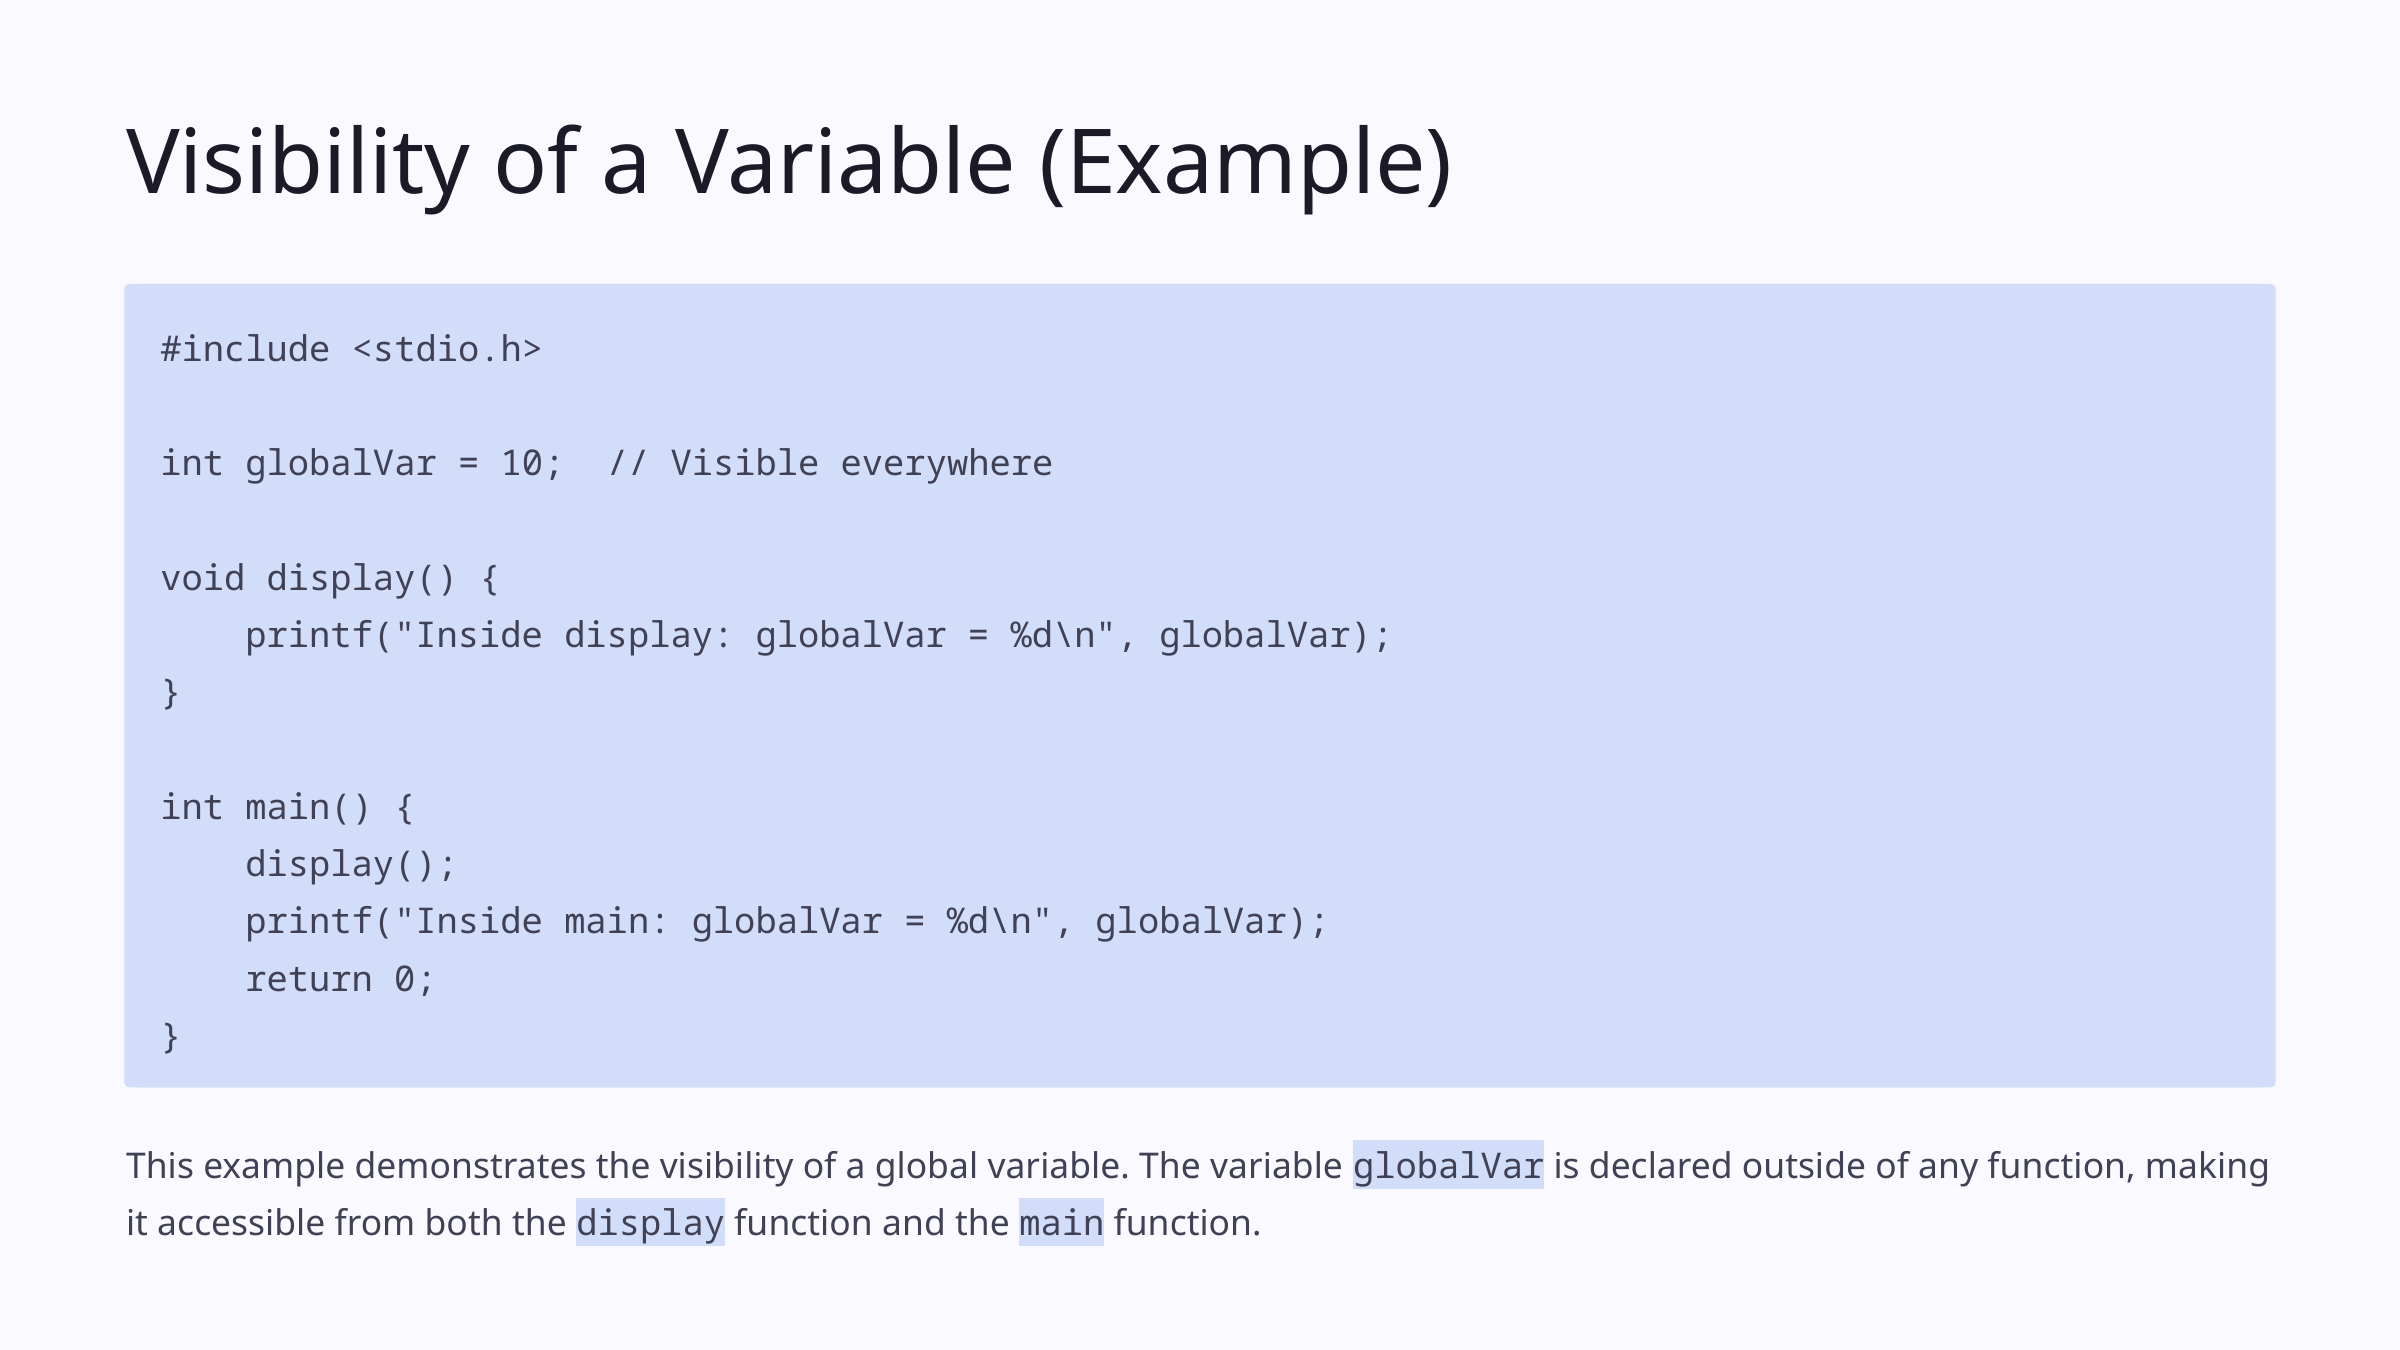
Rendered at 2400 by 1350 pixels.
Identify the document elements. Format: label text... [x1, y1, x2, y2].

text_box #include <stdio.h> int globalVar = 10; // Visible everywhere void display() { printf("Inside display: globalVar = %d\n", globalVar); } int main() { display(); printf("Inside main: globalVar = %d\n", globalVar); return 0; } [160, 310, 2240, 1061]
text_box Visibility of a Variable (Example) [126, 99, 1560, 212]
text_box [124, 283, 2276, 1088]
text_box This example demonstrates the visibility of a global variable. The variable globalVar is declared outside of any function, making it accessible from both the display function and the main function. [126, 1127, 2274, 1251]
